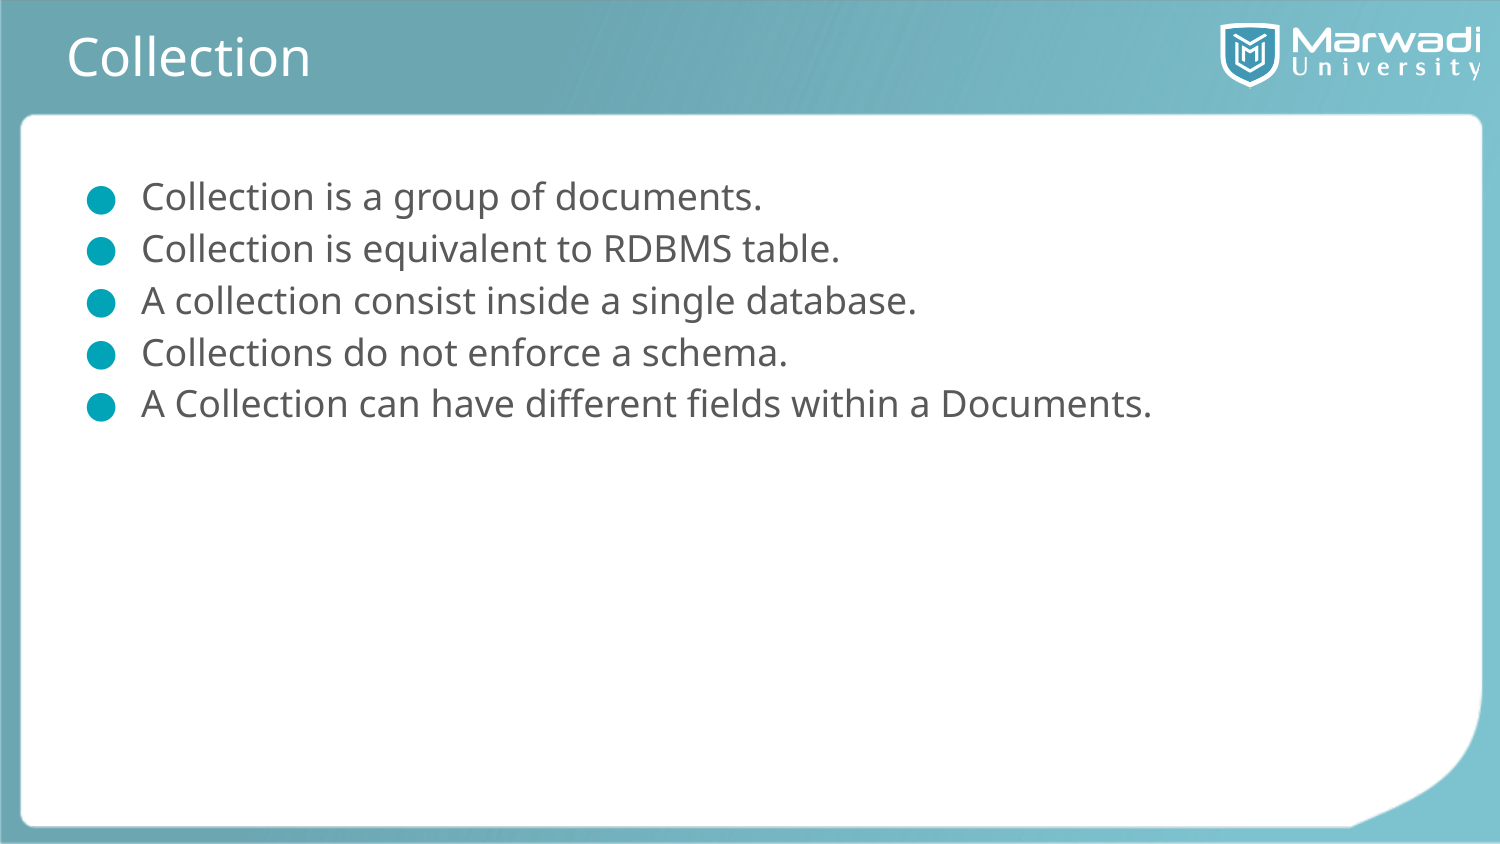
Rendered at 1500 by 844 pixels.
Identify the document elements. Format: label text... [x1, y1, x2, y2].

picture [0, 0, 1500, 844]
title Collection [51, 8, 1023, 103]
list Collection is a group of documents. Collection is equivalent to RDBMS table. A collection consist inside a single database. Collections do not enforce a schema. A Collection can have different fields within a Documents. [51, 151, 1449, 796]
